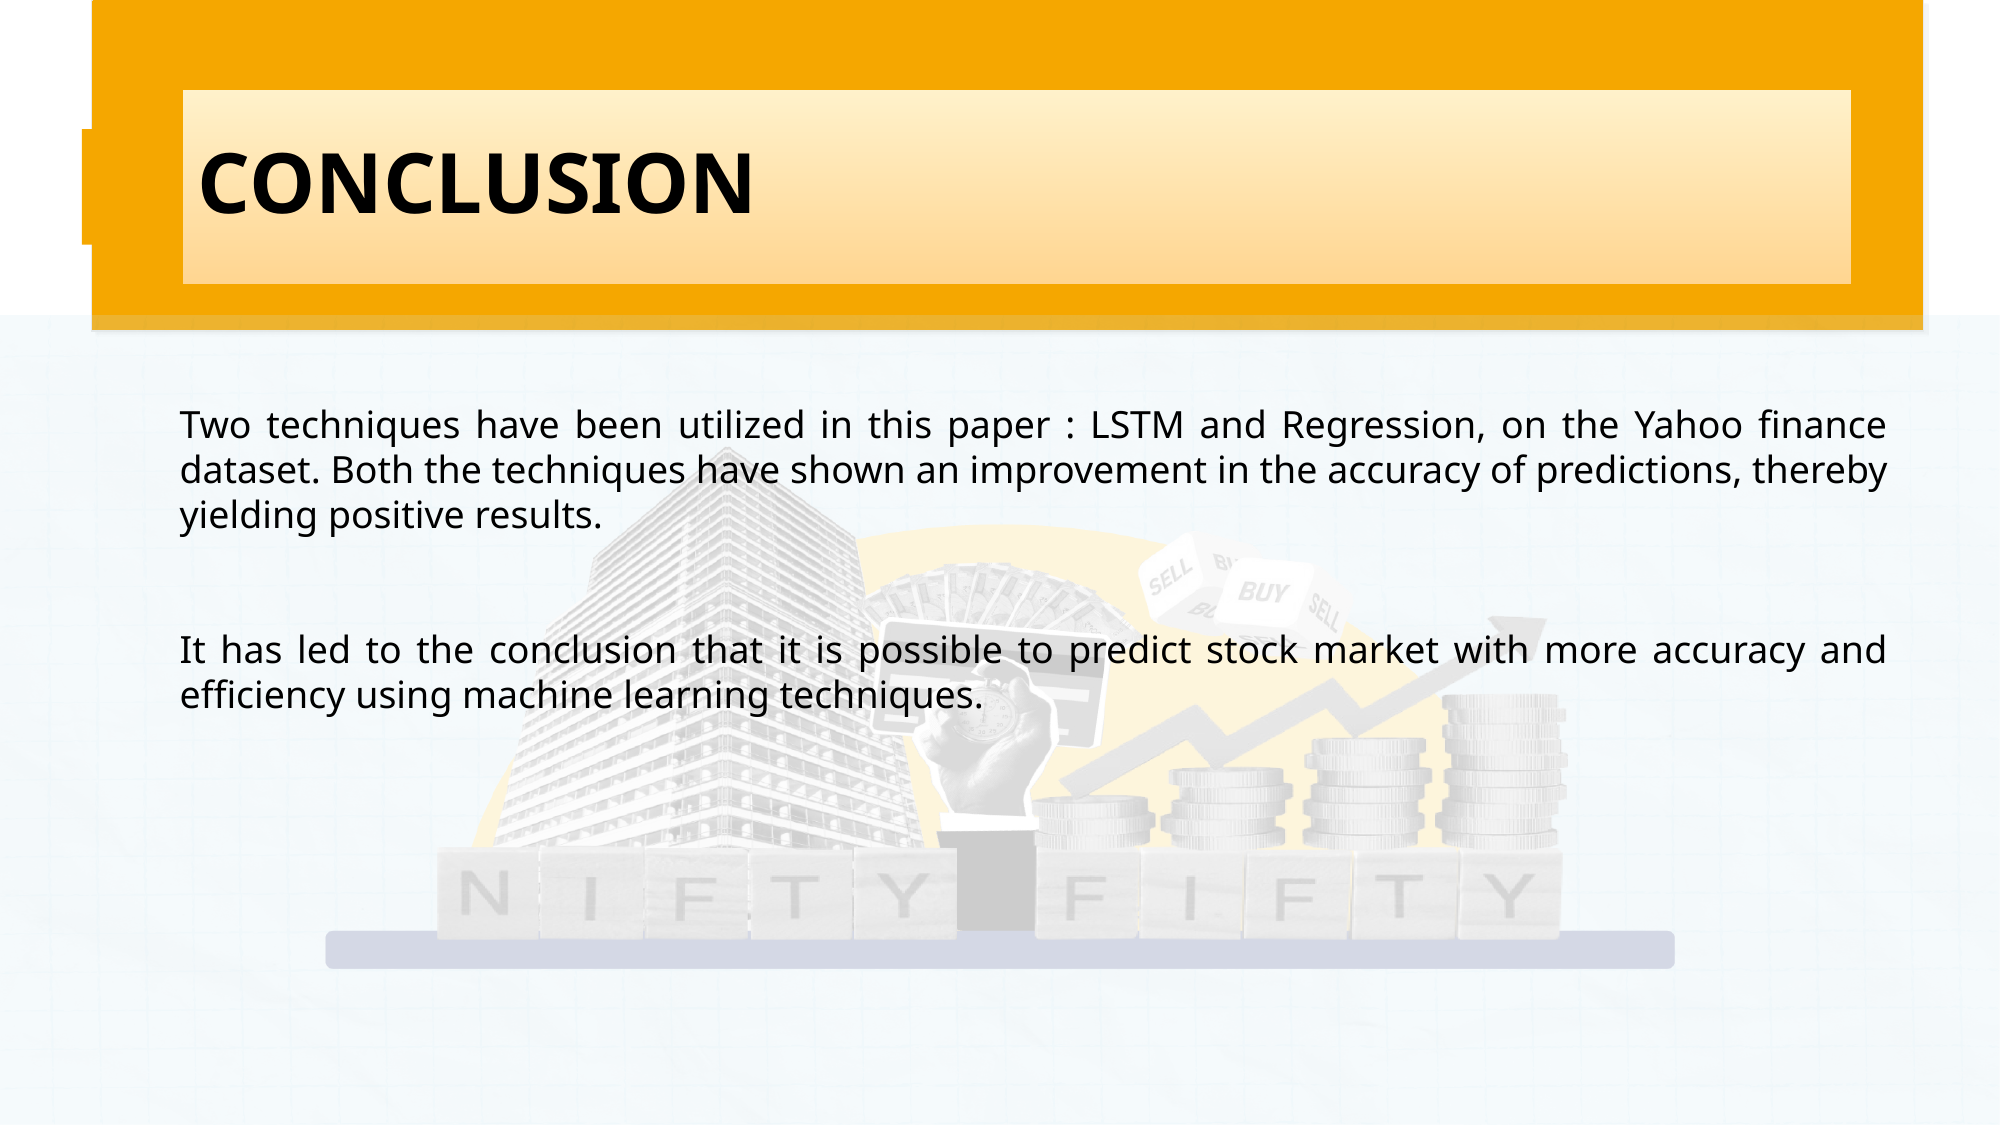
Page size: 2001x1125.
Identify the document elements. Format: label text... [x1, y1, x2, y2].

picture [0, 315, 2000, 1125]
title CONCLUSION [183, 90, 1851, 284]
